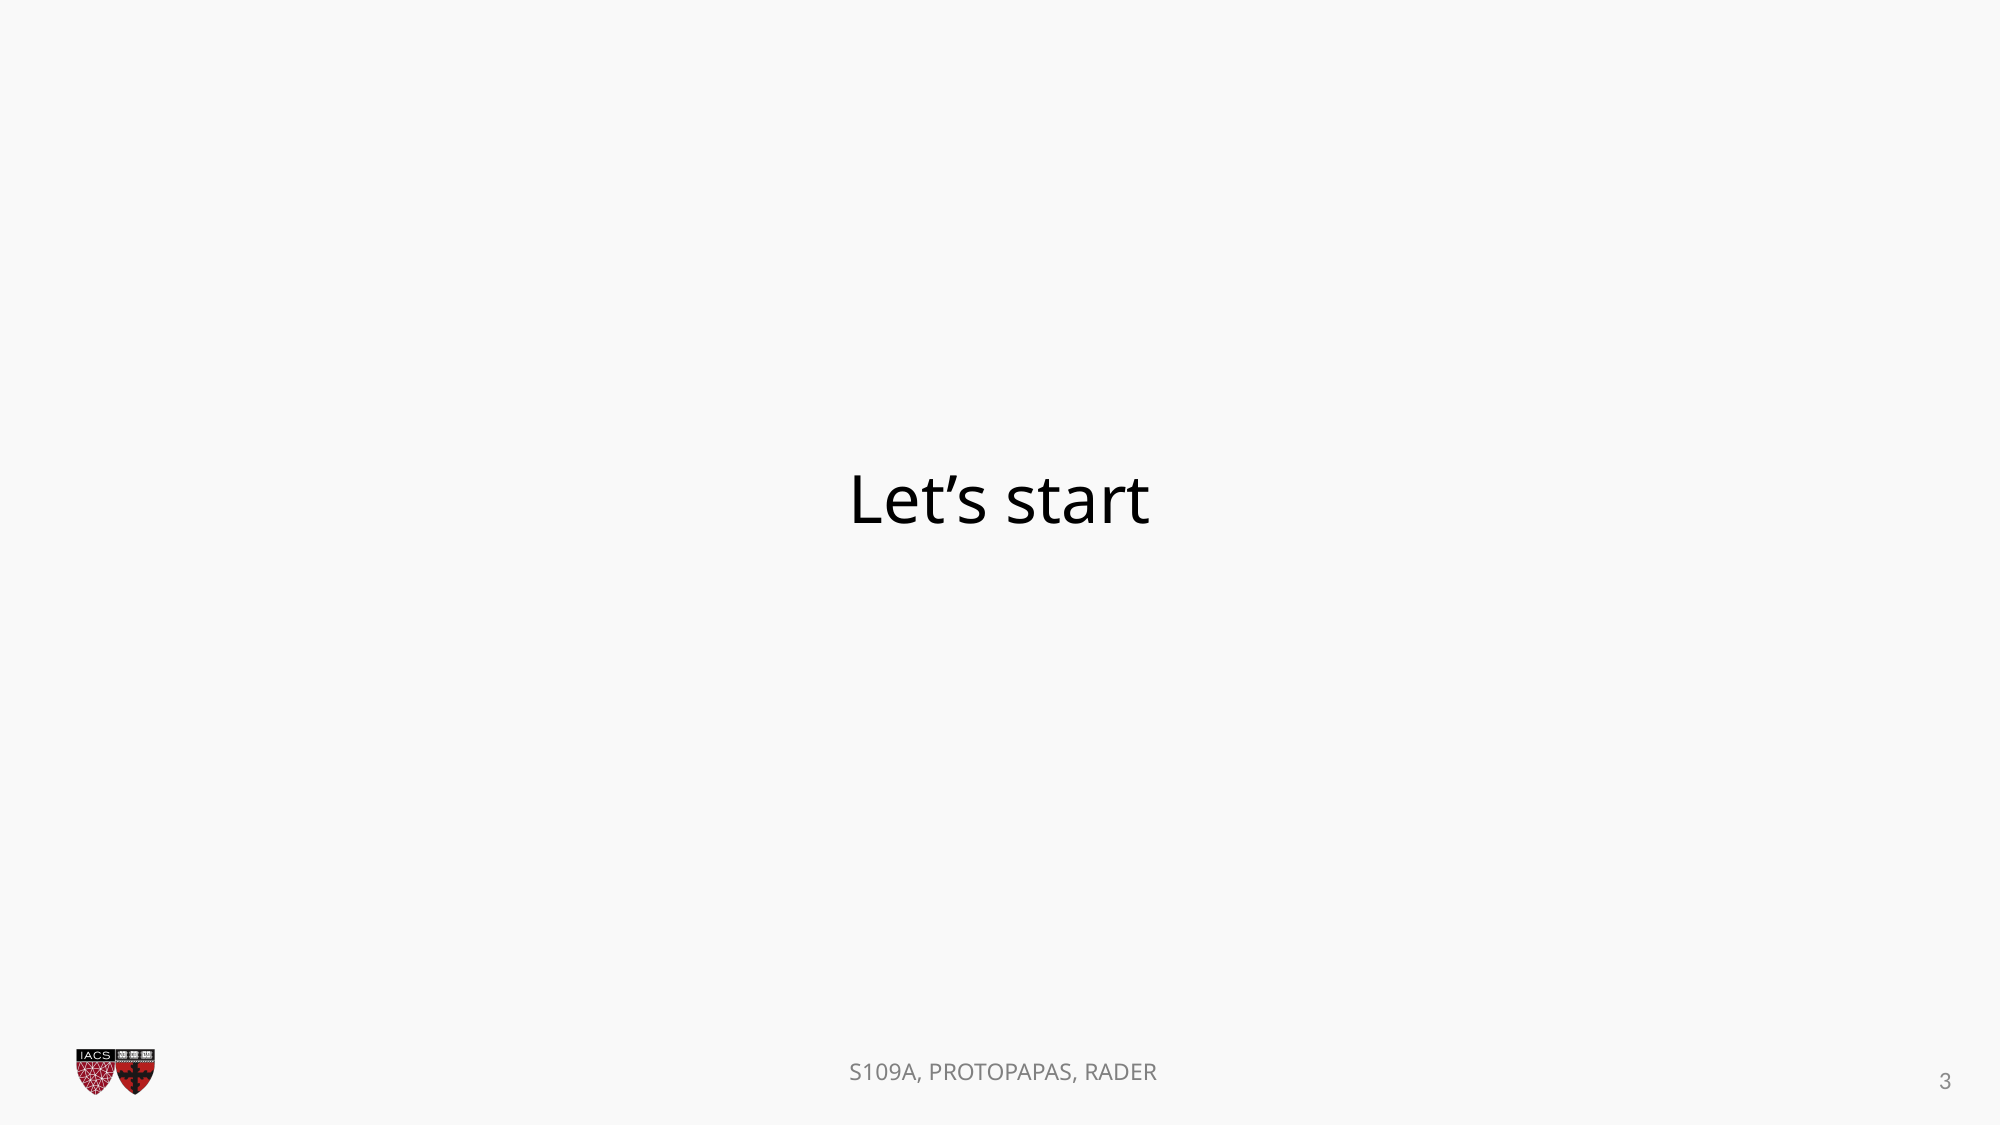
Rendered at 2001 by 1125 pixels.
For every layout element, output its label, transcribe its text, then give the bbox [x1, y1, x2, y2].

slide_number 2 [1500, 1050, 1967, 1110]
title Let’s start [99, 449, 1900, 576]
picture [75, 1049, 155, 1095]
